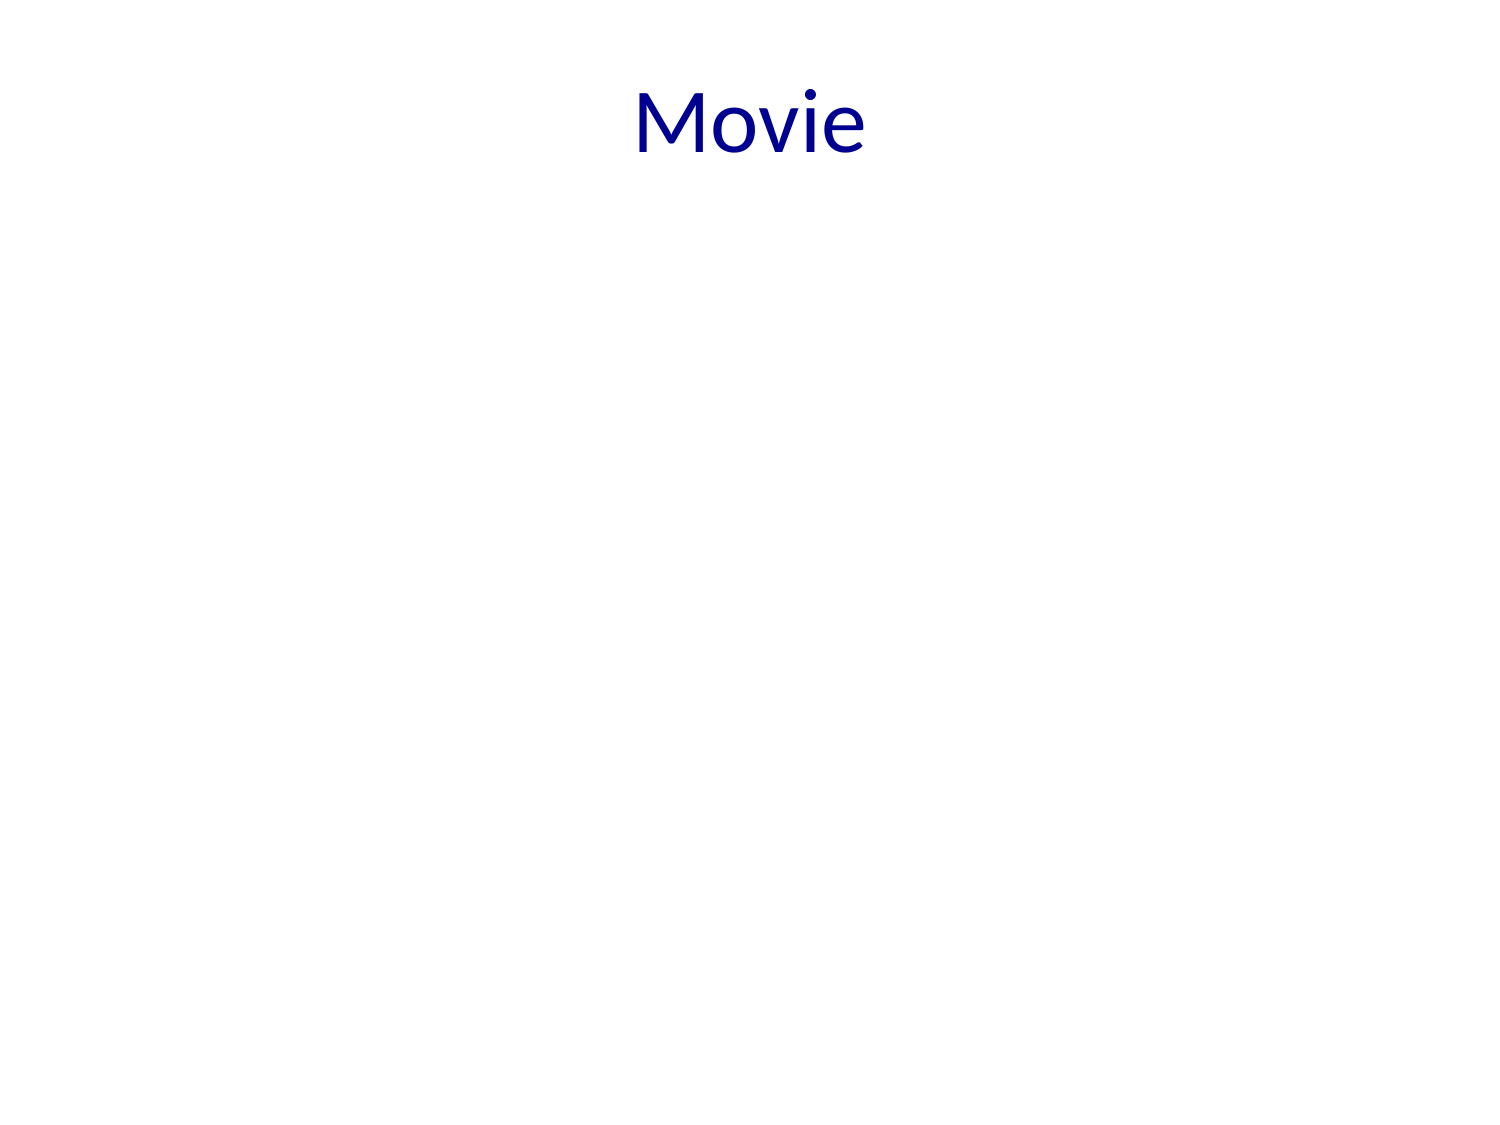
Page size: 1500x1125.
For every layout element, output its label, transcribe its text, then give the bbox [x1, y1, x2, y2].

title Movie [0, 0, 1500, 233]
